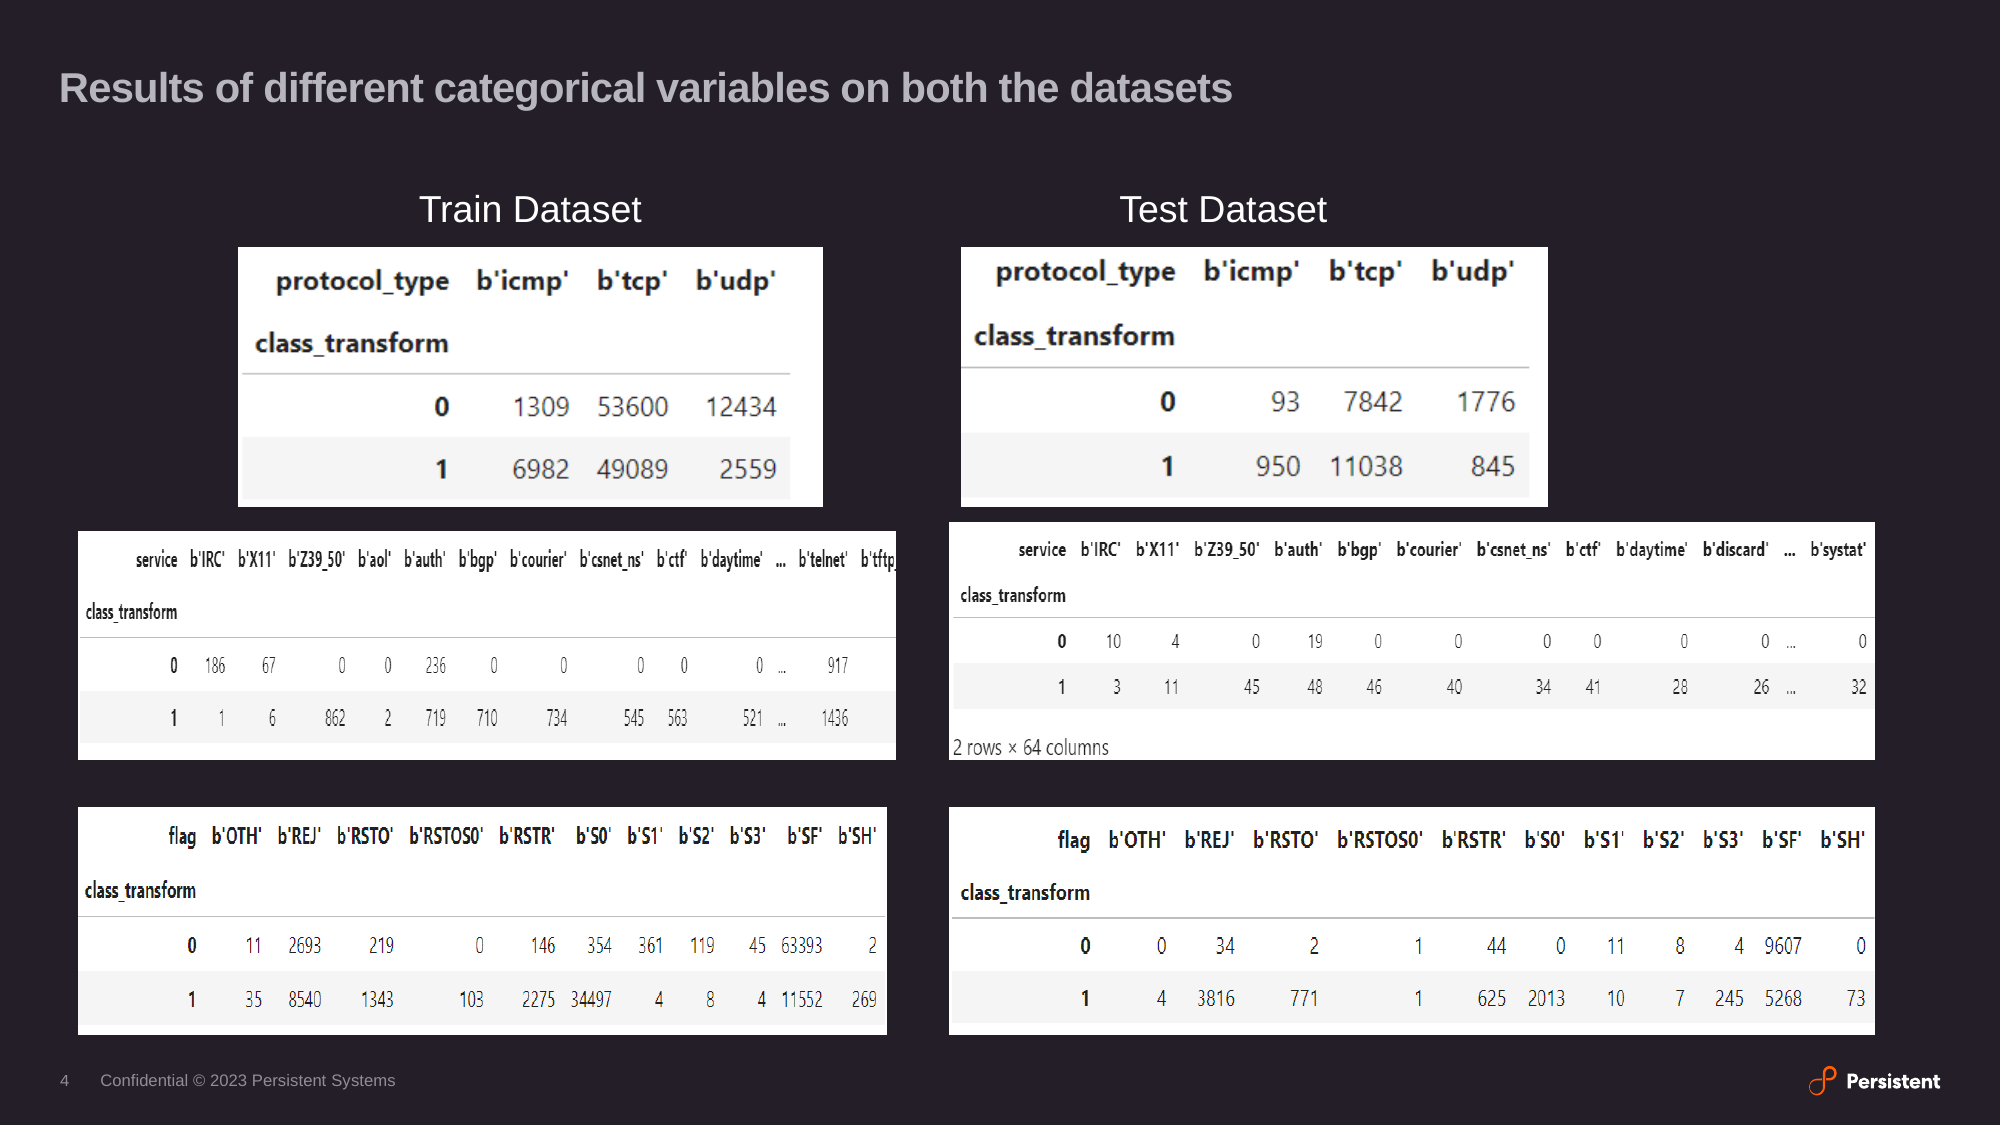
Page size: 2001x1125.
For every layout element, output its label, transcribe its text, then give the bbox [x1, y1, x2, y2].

picture [949, 807, 1875, 1035]
picture [78, 531, 896, 760]
picture [949, 522, 1875, 760]
text_box Test Dataset [1104, 177, 1343, 237]
picture [961, 247, 1548, 507]
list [78, 807, 887, 1035]
picture [238, 247, 823, 507]
text_box Train Dataset [404, 177, 657, 238]
slide_number 4 [60, 1034, 79, 1125]
title Results of different categorical variables on both the datasets [59, 59, 1941, 119]
